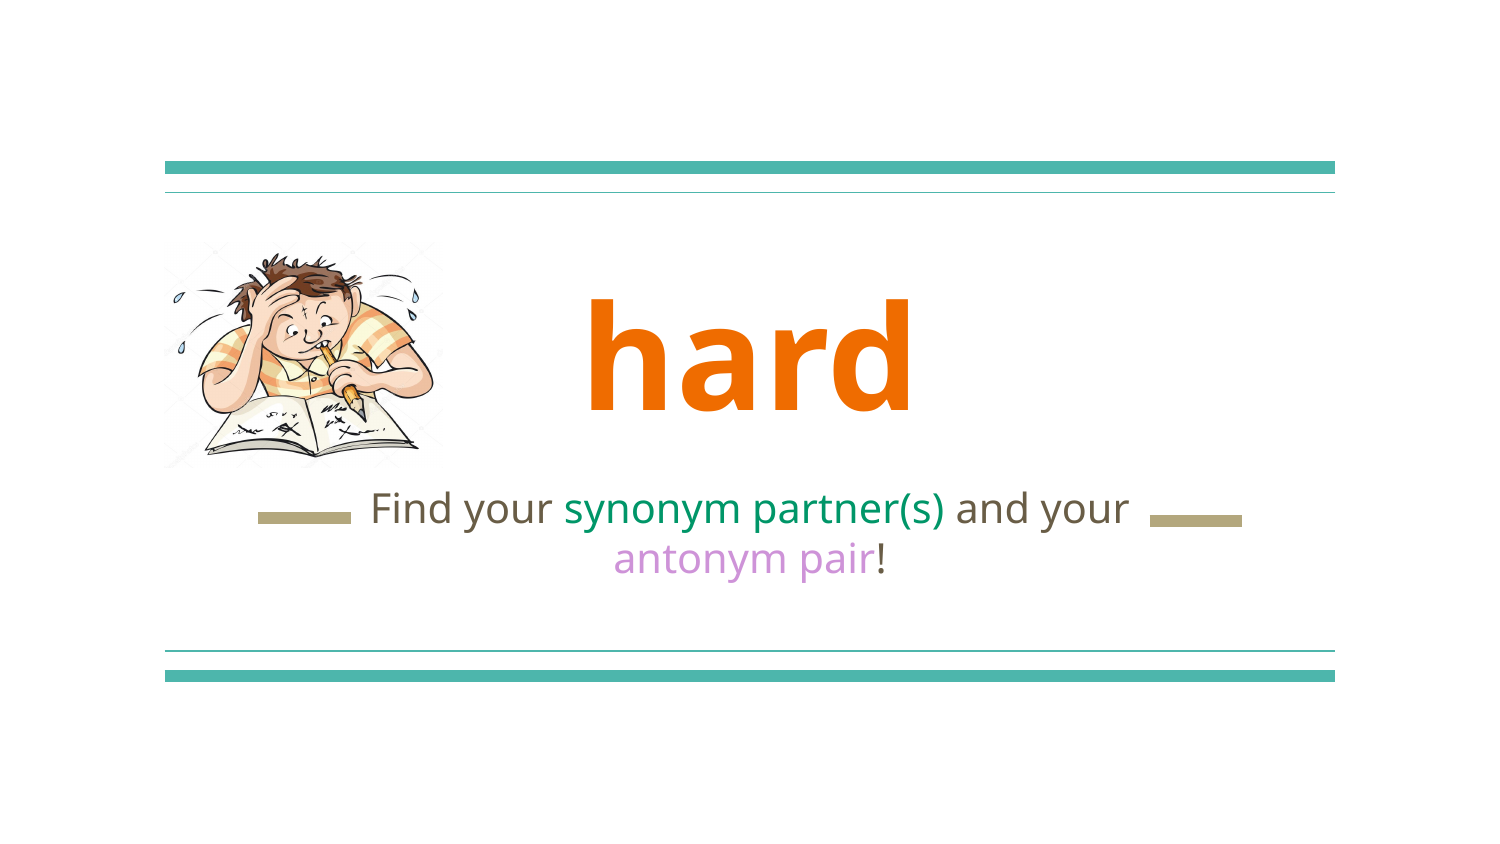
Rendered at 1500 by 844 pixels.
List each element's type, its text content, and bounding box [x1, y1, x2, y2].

title hard [447, 287, 1336, 456]
picture [164, 242, 443, 468]
subtitle Find your synonym partner(s) and your antonym pair! [350, 467, 1150, 598]
